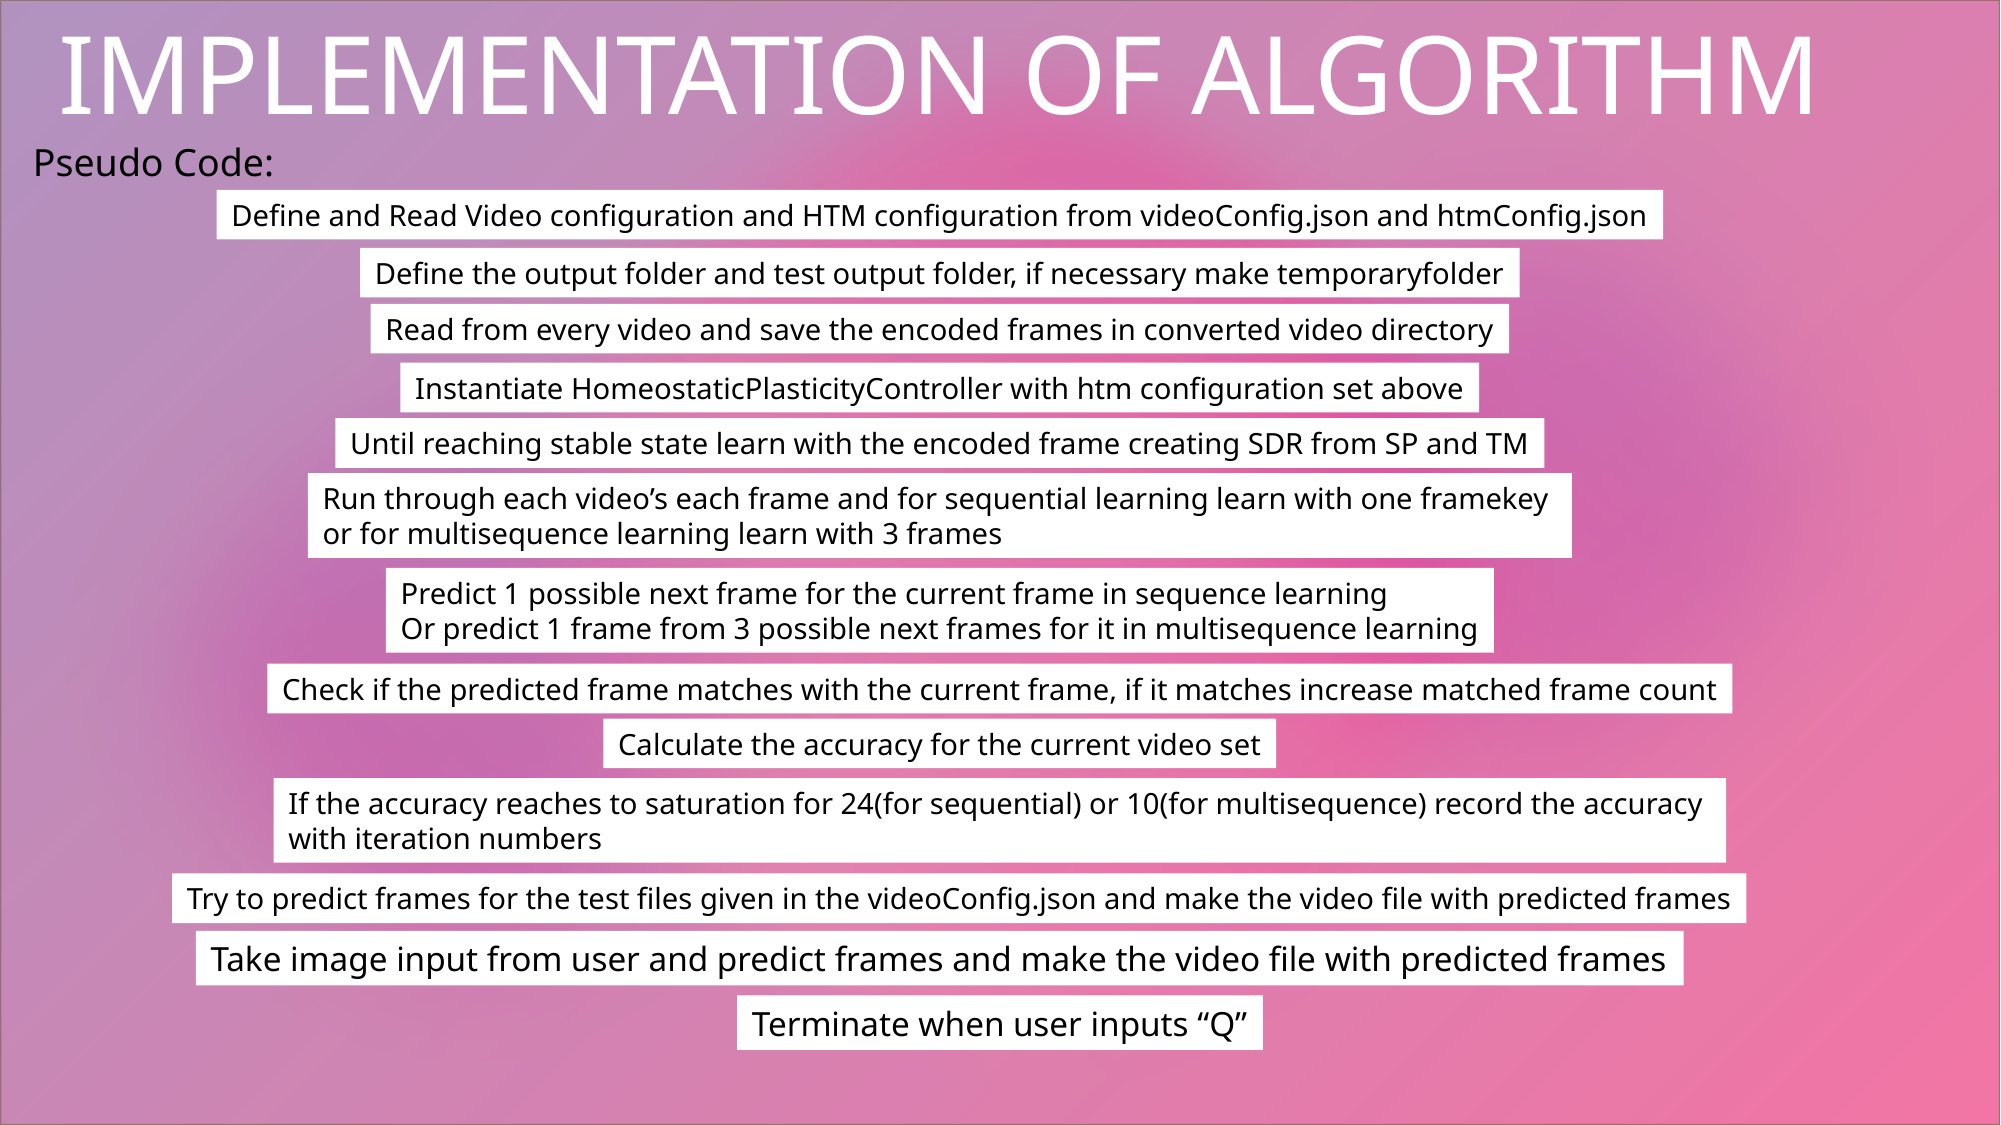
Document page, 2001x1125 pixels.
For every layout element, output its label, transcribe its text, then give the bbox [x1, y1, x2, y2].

text_box Define and Read Video configuration and HTM configuration from videoConfig.json and htmConfig.json [216, 189, 1664, 240]
text_box Try to predict frames for the test files given in the videoConfig.json and make the video file with predicted frames [172, 873, 1747, 924]
text_box Instantiate HomeostaticPlasticityController with htm configuration set above [400, 362, 1480, 413]
text_box Take image input from user and predict frames and make the video file with predicted frames [195, 930, 1684, 986]
text_box Predict 1 possible next frame for the current frame in sequence learning Or predict 1 frame from 3 possible next frames for it in multisequence learning [385, 567, 1494, 653]
text_box Define the output folder and test output folder, if necessary make temporaryfolder [360, 247, 1520, 298]
title IMPLEMENTATION OF ALGORITHM [0, 0, 1880, 159]
text_box Calculate the accuracy for the current video set [603, 718, 1277, 769]
text_box If the accuracy reaches to saturation for 24(for sequential) or 10(for multisequence) record the accuracy with iteration numbers [273, 778, 1727, 863]
text_box Run through each video’s each frame and for sequential learning learn with one framekey or for multisequence learning learn with 3 frames [307, 473, 1572, 558]
text_box Pseudo Code: [18, 131, 292, 191]
text_box Read from every video and save the encoded frames in converted video directory [370, 303, 1510, 354]
text_box Check if the predicted frame matches with the current frame, if it matches increase matched frame count [267, 663, 1733, 714]
text_box Until reaching stable state learn with the encoded frame creating SDR from SP and TM [335, 418, 1545, 468]
text_box Terminate when user inputs “Q” [737, 995, 1263, 1050]
